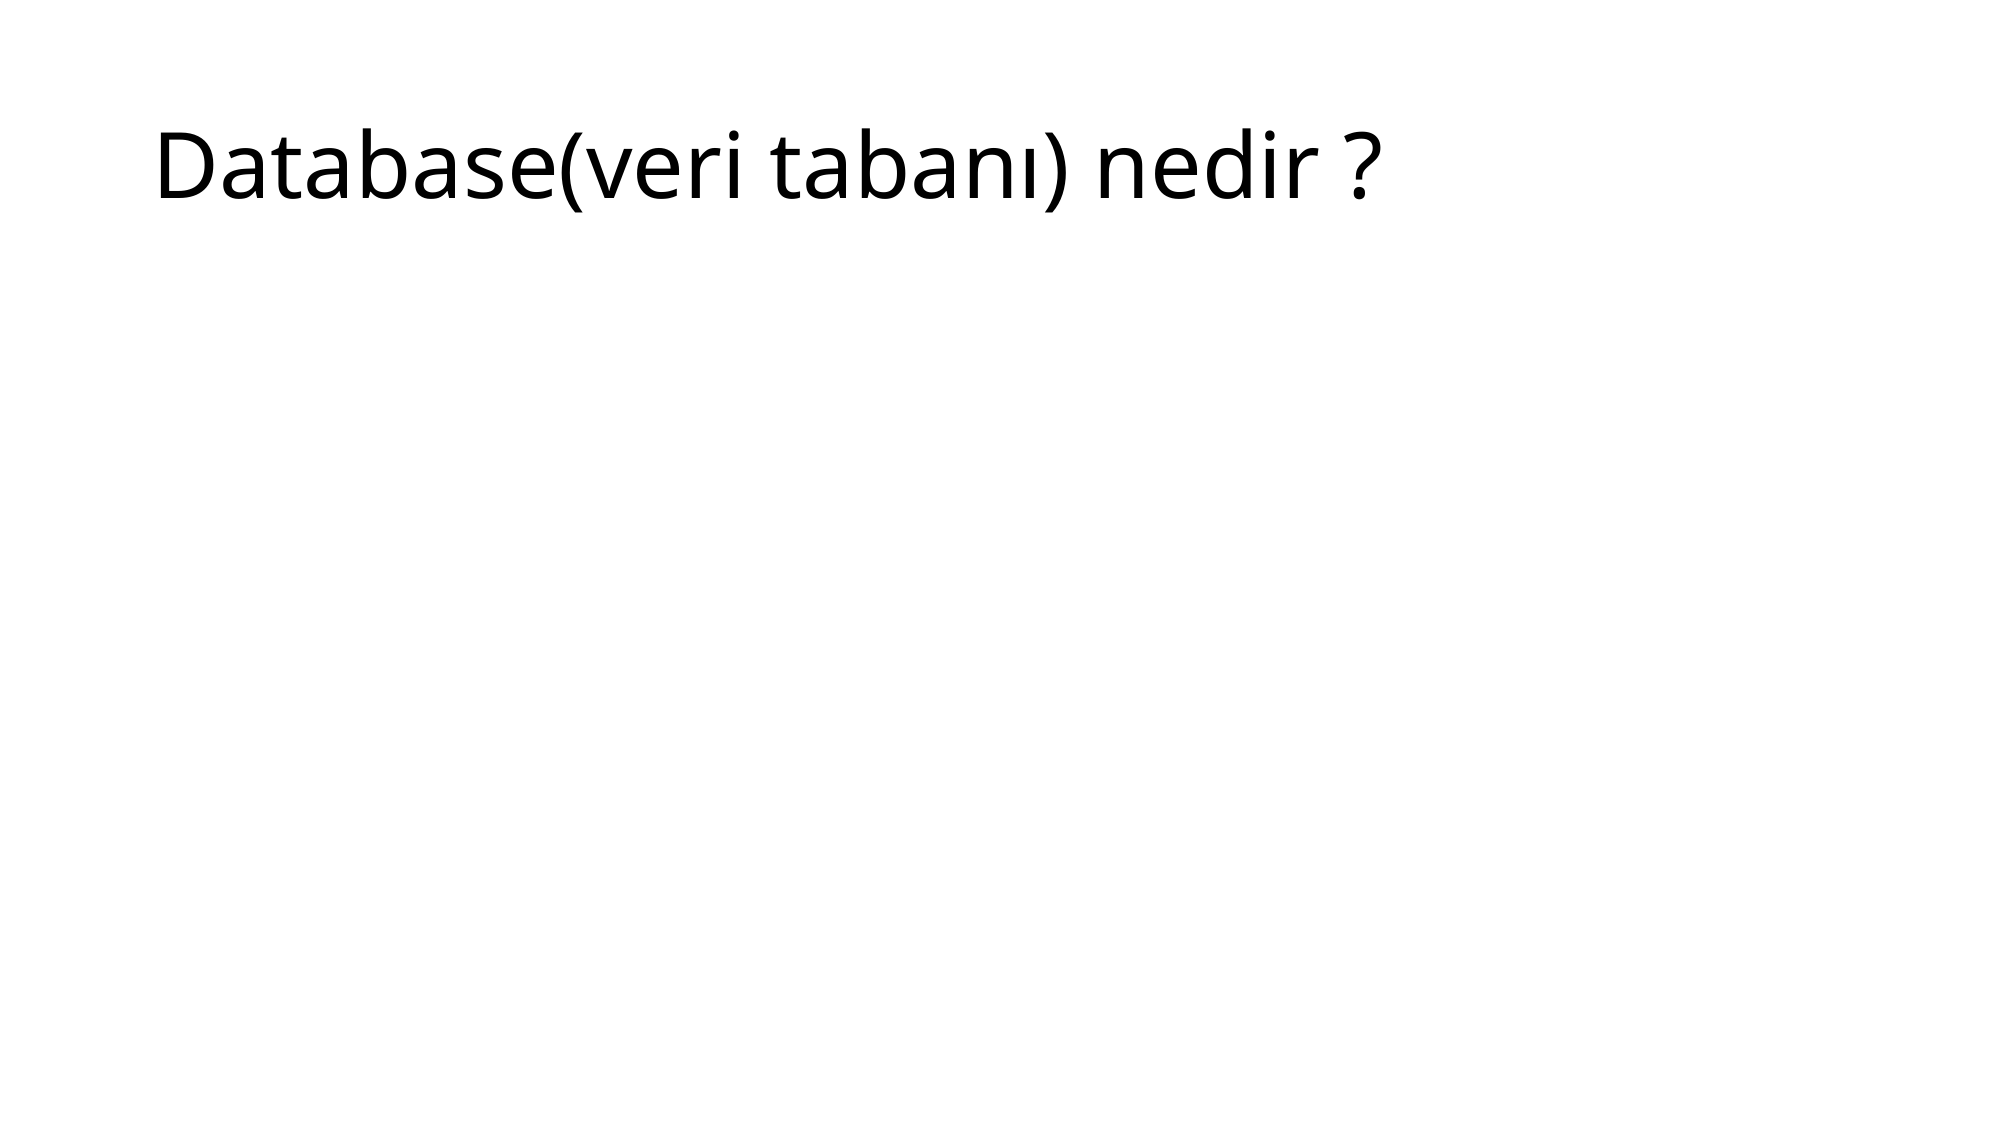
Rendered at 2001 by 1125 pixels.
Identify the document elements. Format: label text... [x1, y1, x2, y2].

title Database(veri tabanı) nedir ? [137, 59, 1863, 278]
